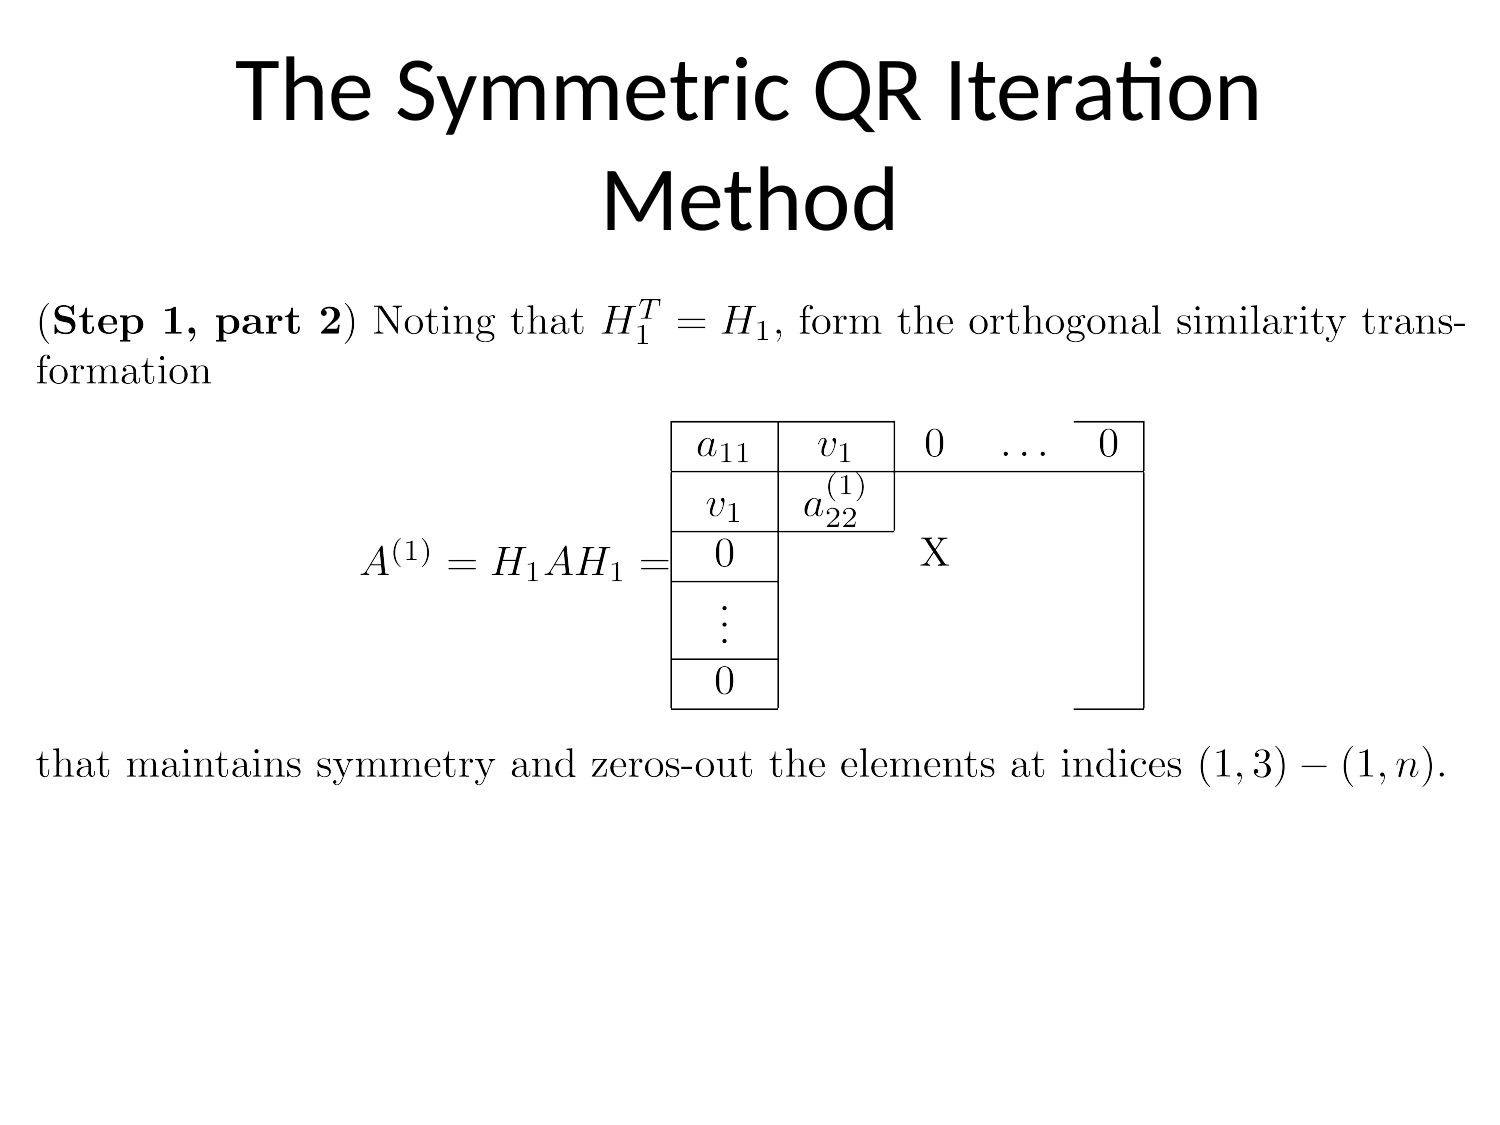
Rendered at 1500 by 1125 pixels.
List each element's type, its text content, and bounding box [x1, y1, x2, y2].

picture [35, 299, 1466, 788]
title The Symmetric QR Iteration Method [75, 45, 1425, 233]
